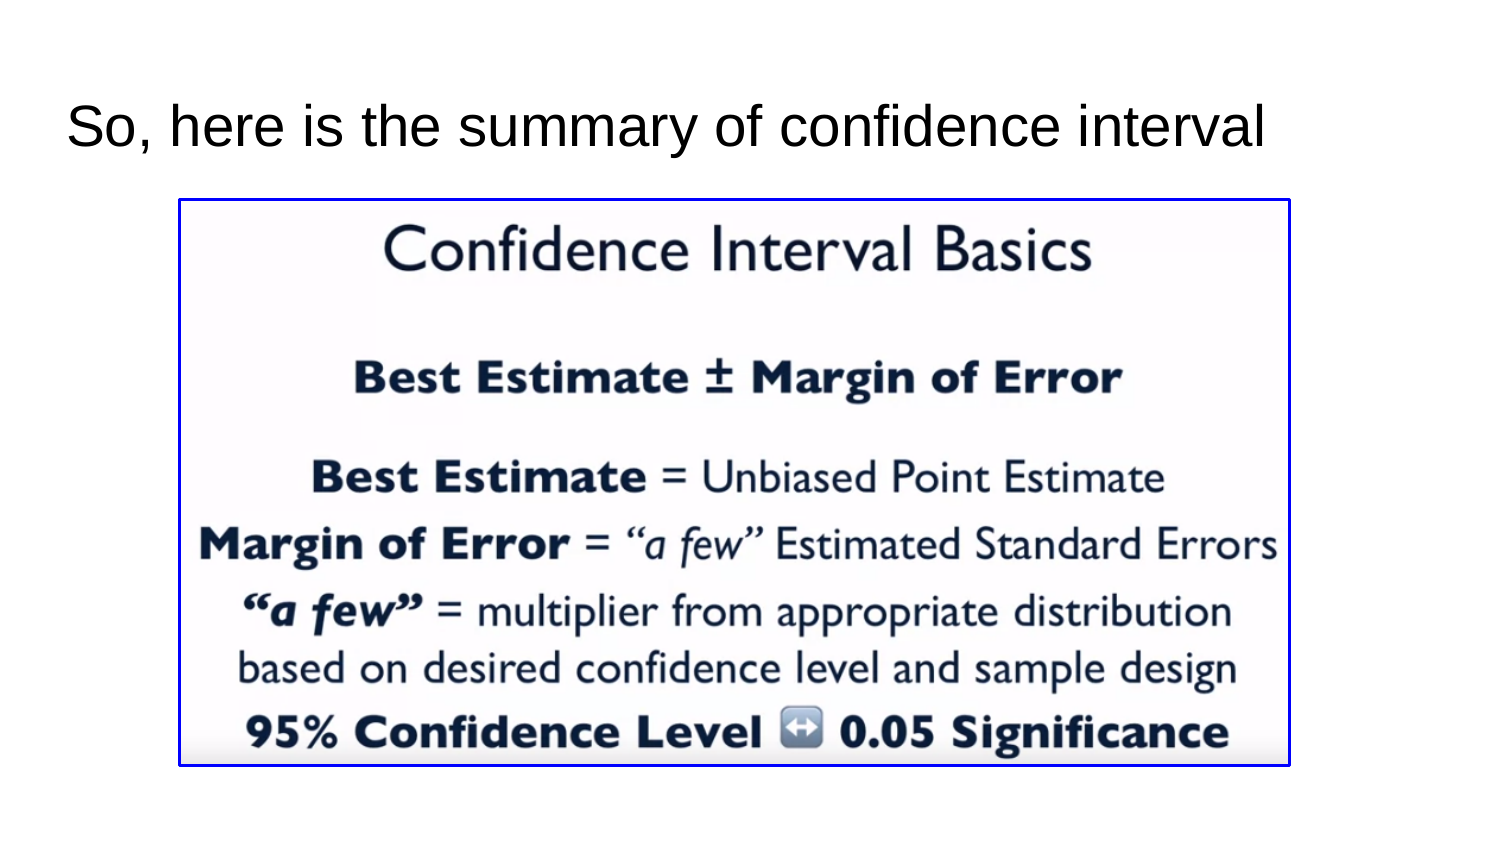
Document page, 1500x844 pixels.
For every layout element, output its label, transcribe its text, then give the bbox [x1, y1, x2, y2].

title So, here is the summary of confidence interval [51, 72, 1449, 167]
picture [180, 200, 1288, 764]
